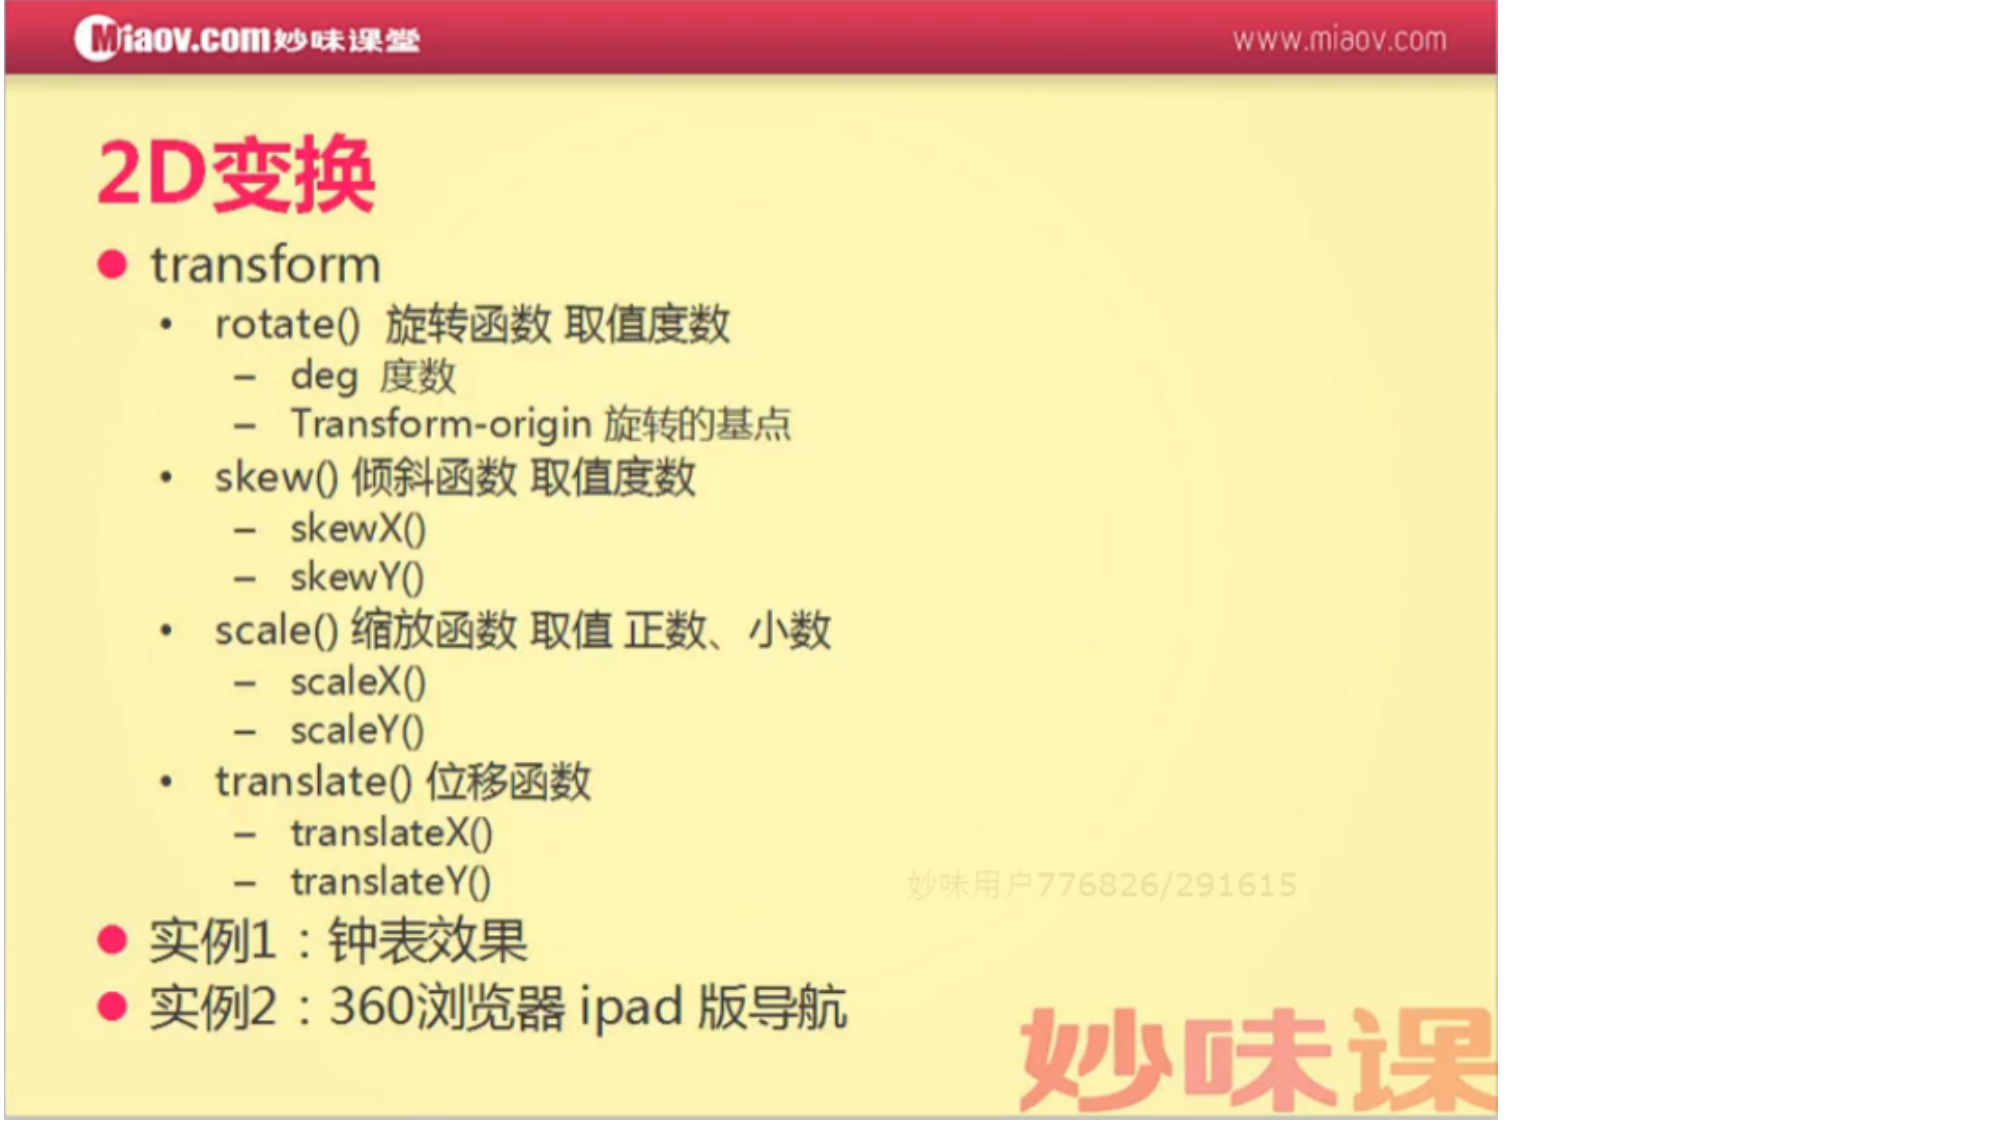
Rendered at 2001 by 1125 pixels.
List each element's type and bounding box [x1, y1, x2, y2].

list [4, 0, 1498, 1121]
